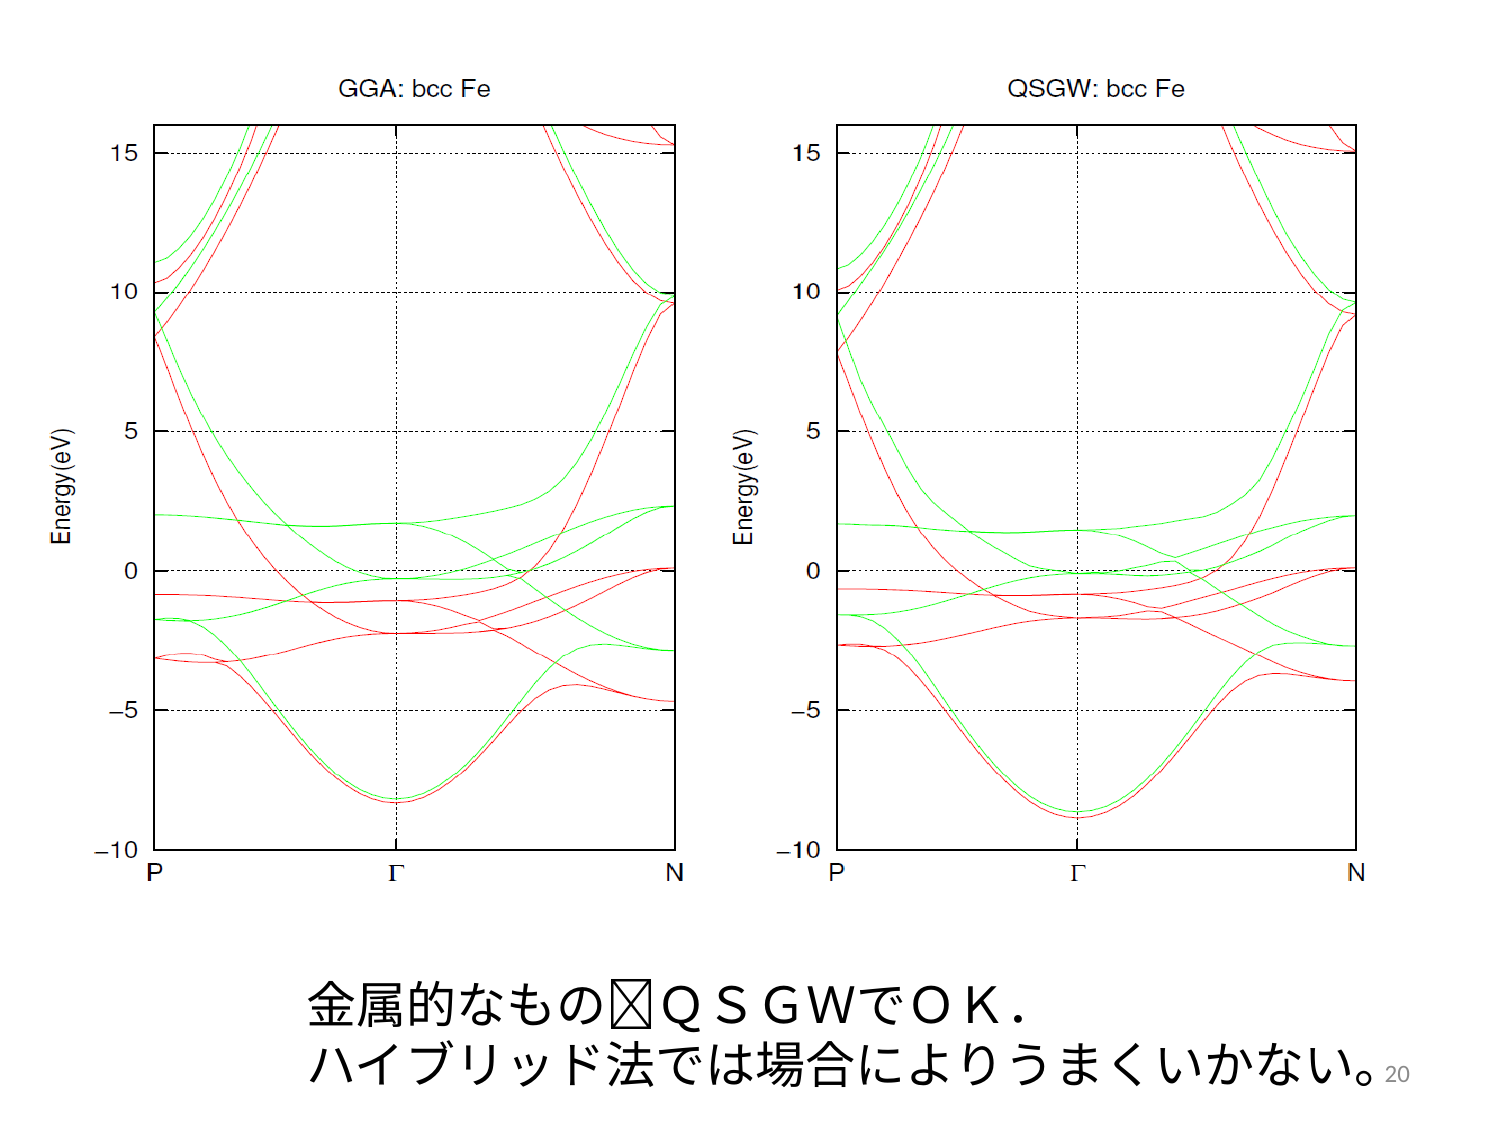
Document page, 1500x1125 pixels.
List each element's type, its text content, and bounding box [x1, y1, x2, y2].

slide_number 20 [1074, 1042, 1425, 1103]
text_box 金属的なものＱＳＧＷでＯＫ． ハイブリッド法では場合によりうまくいかない。 [291, 965, 1419, 1101]
picture [40, 54, 1403, 894]
